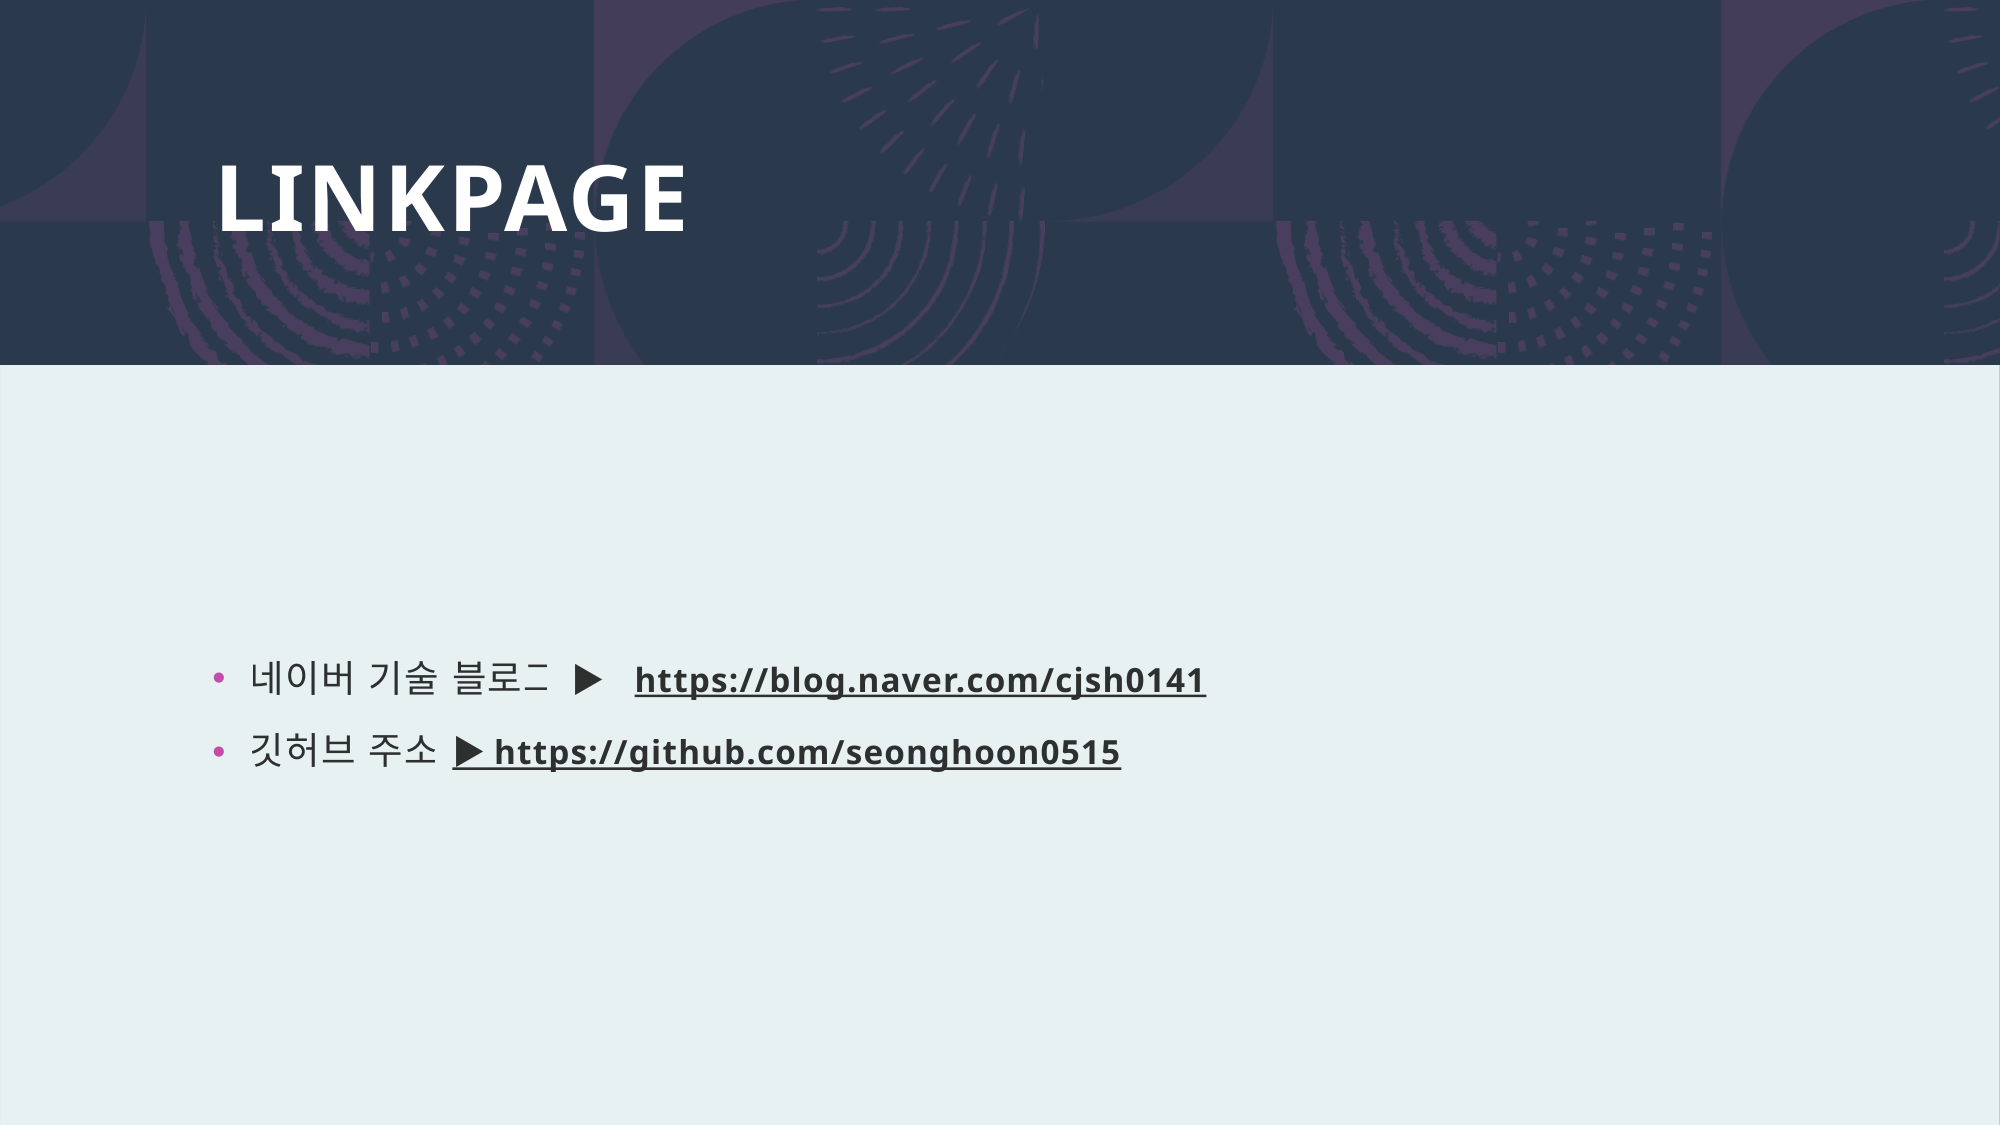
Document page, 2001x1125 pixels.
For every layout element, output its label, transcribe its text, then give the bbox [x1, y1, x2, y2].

text_box [0, 366, 2000, 1125]
title LINKPAGE [196, 62, 1838, 325]
text_box [0, 0, 2000, 366]
list 네이버 기술 블로그 ▶ https://blog.naver.com/cjsh0141 깃허브 주소 ▶ https://github.com/seonghoon0515 [194, 387, 1638, 1034]
